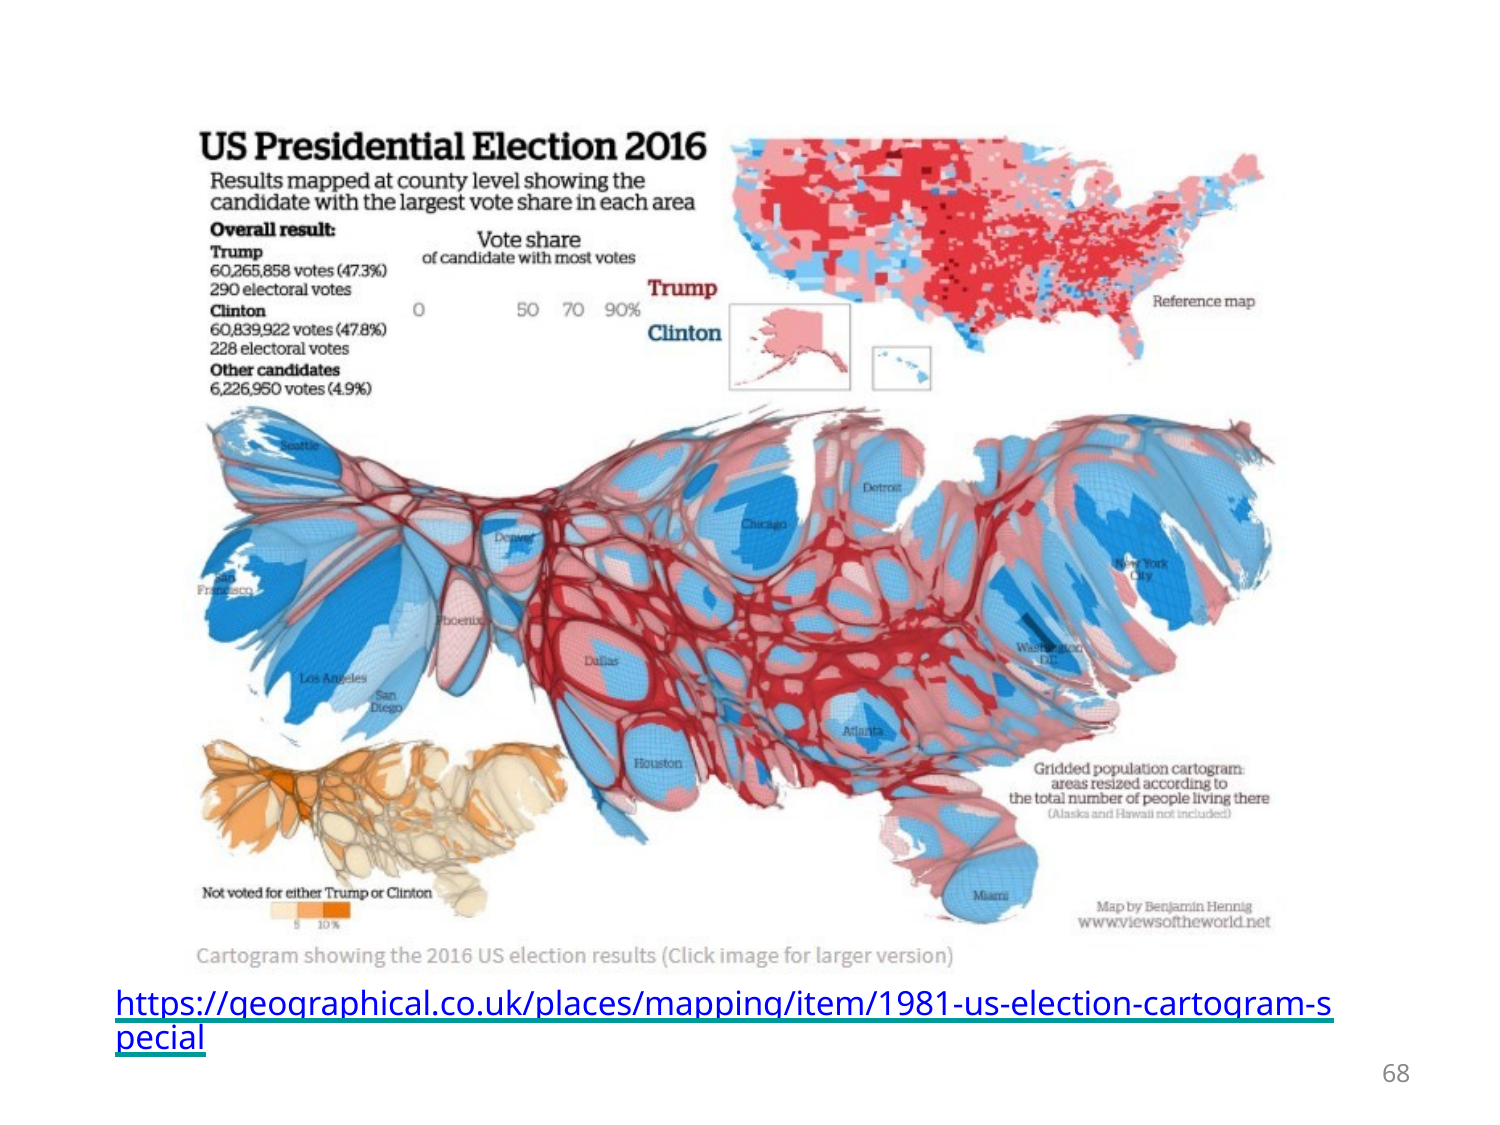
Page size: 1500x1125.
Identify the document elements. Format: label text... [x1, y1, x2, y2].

picture [182, 125, 1287, 976]
slide_number 68 [1375, 1057, 1417, 1125]
text_box https://geographical.co.uk/places/mapping/item/1981-us-election-cartogram-special [113, 980, 1344, 1028]
